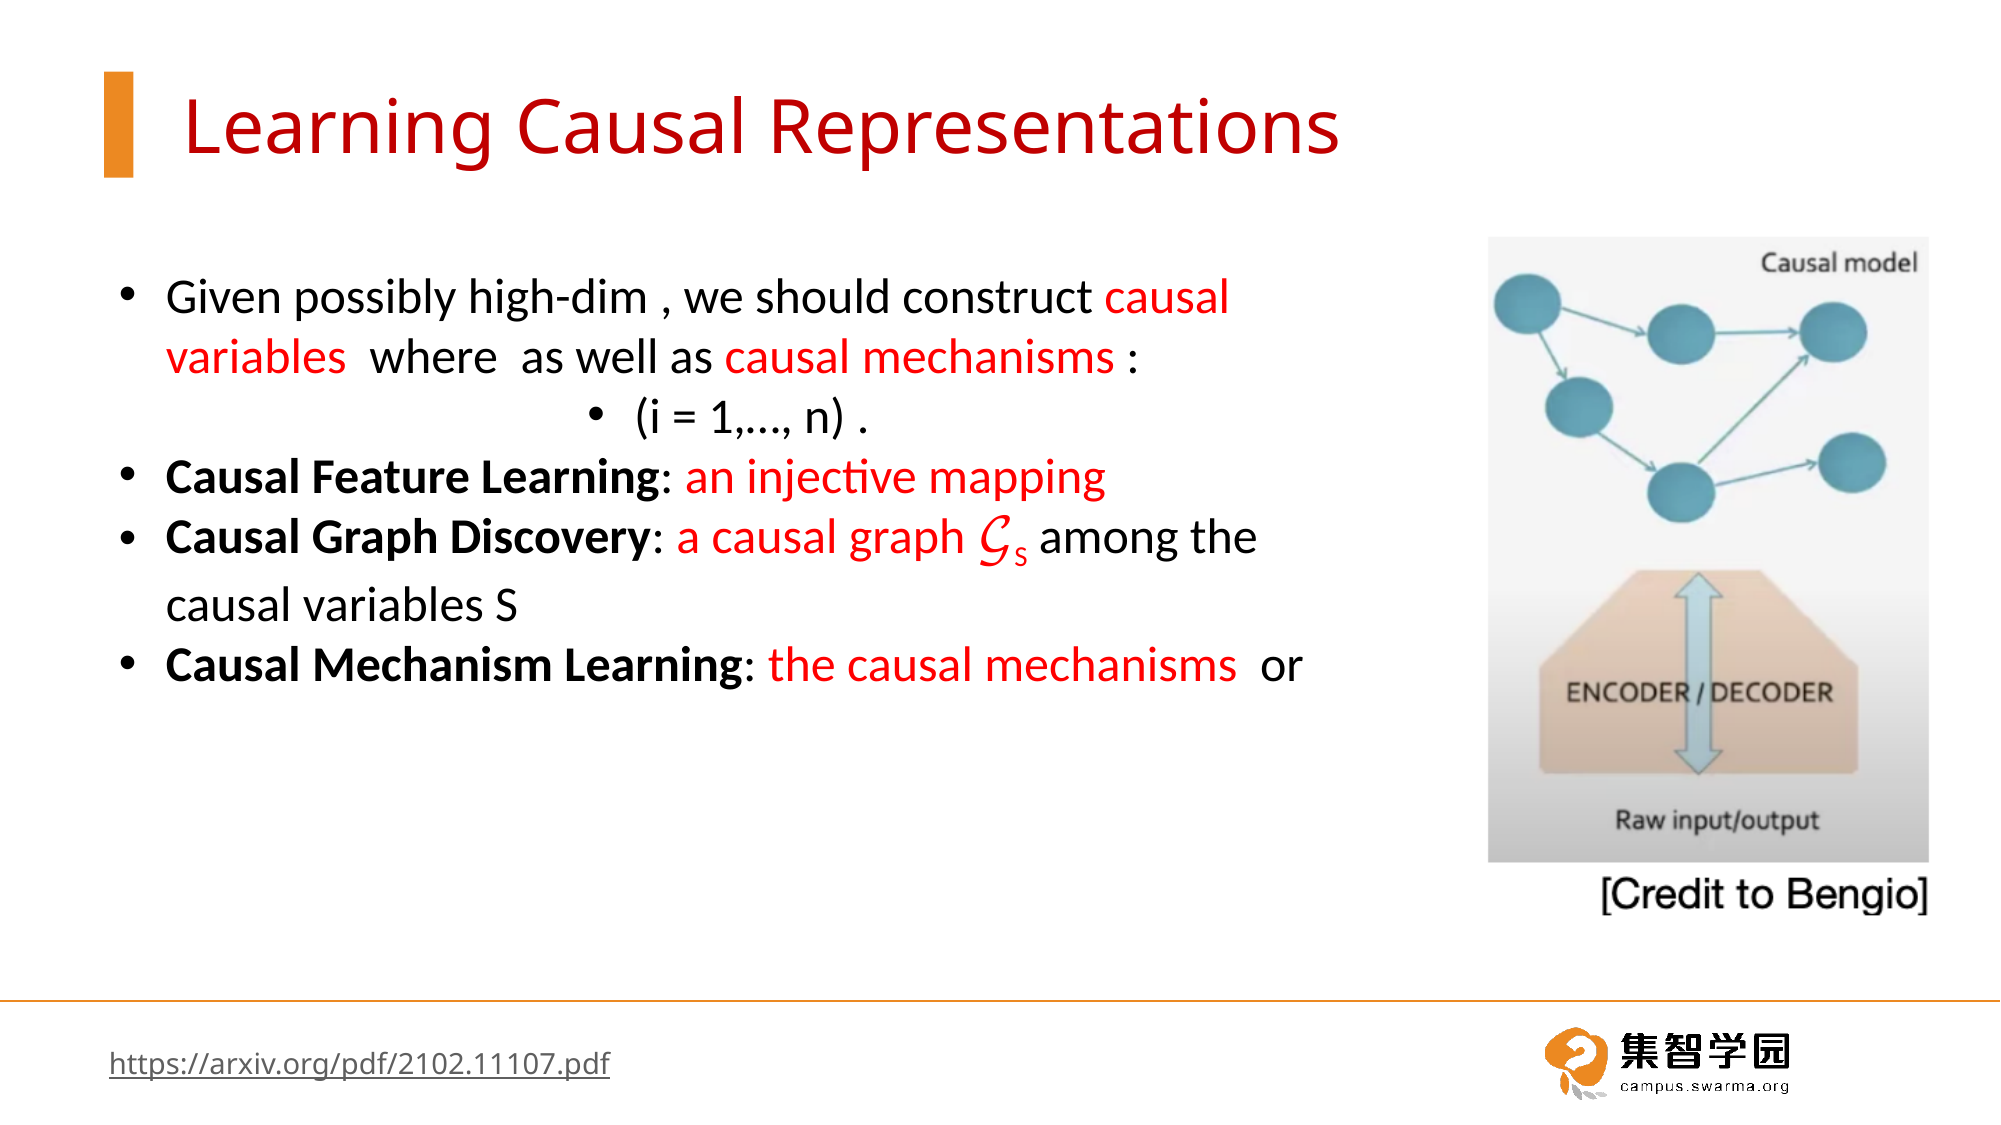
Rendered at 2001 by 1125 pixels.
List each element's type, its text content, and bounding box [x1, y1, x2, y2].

picture [1527, 963, 1811, 1125]
text_box https://arxiv.org/pdf/2102.11107.pdf [94, 1038, 1273, 1125]
text_box [103, 70, 135, 179]
picture [1473, 219, 1944, 928]
text_box Learning Causal Representations [168, 71, 1532, 177]
